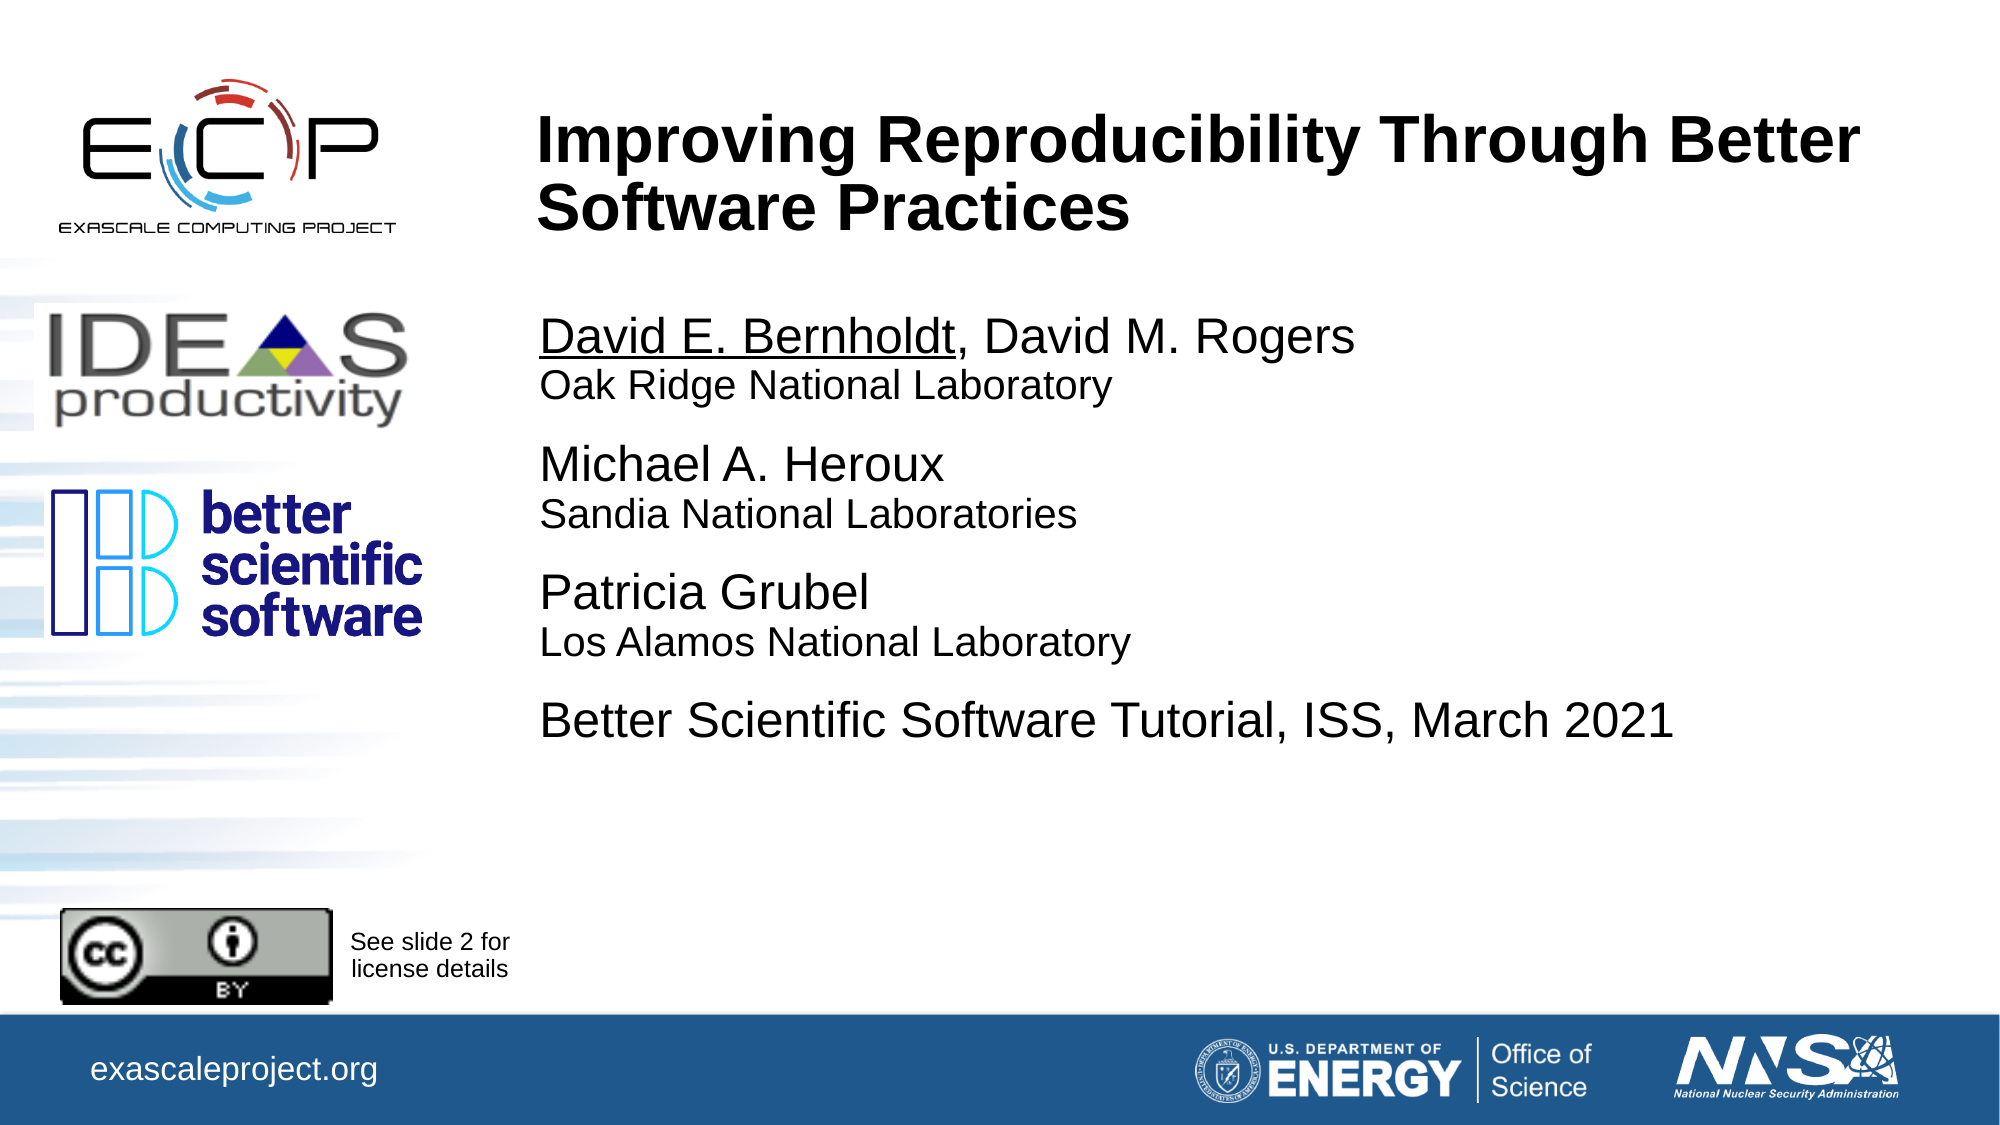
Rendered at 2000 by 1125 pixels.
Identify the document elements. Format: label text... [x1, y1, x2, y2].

text_box See slide 2 for license details [338, 921, 527, 991]
picture [0, 258, 469, 1005]
subtitle David E. Bernholdt, David M. Rogers Oak Ridge National Laboratory Michael A. Heroux Sandia National Laboratories Patricia Grubel Los Alamos National Laboratory Better Scientific Software Tutorial, ISS, March 2021 [521, 302, 1882, 772]
picture [1195, 1037, 1592, 1103]
picture [59, 79, 396, 233]
picture [1673, 1034, 1899, 1106]
title Improving Reproducibility Through Better Software Practices [521, 82, 1882, 252]
